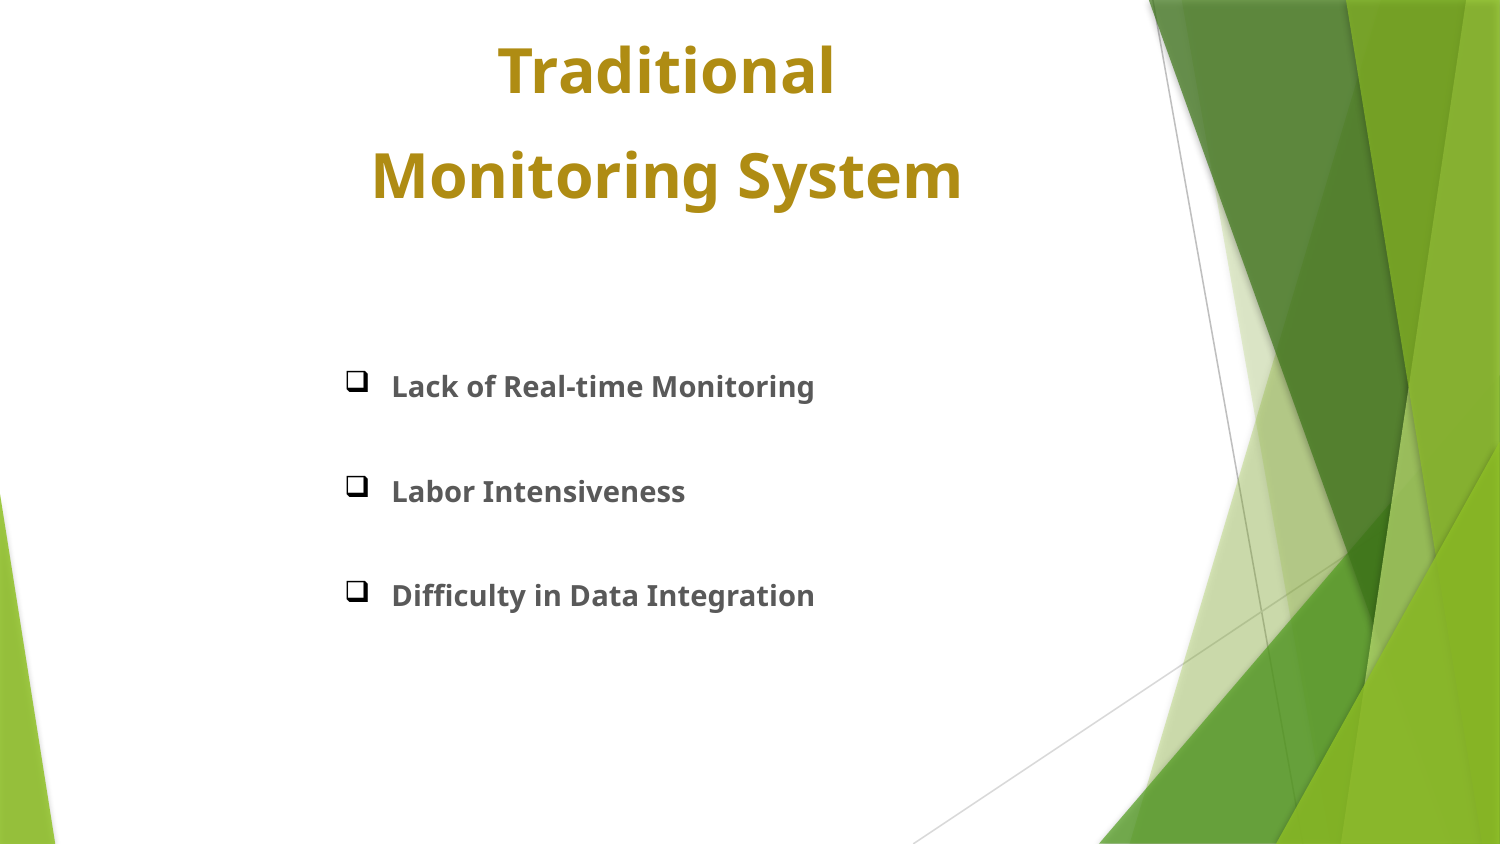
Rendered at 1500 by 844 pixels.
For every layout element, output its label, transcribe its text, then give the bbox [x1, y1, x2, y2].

text_box Lack of Real-time Monitoring Labor Intensiveness Difficulty in Data Integration [329, 360, 831, 621]
text_box Traditional Monitoring System [328, 1, 1007, 212]
